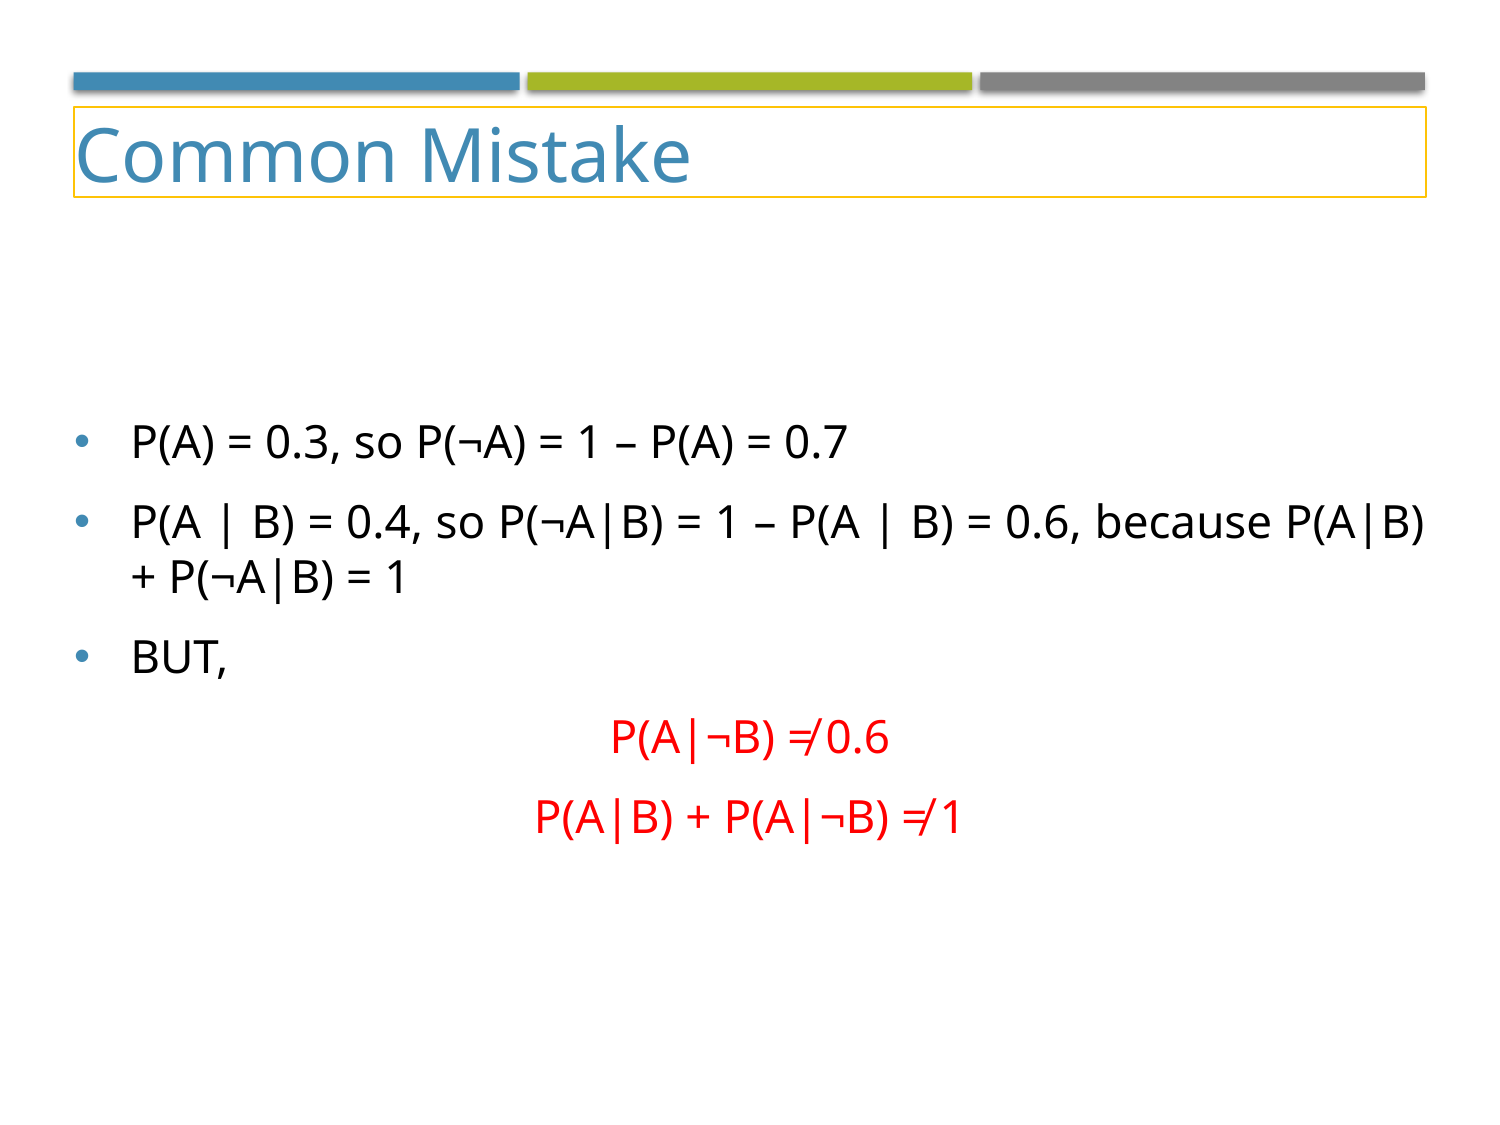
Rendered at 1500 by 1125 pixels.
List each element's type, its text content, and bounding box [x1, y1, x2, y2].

text_box P(A) = 0.3, so P(¬A) = 1 – P(A) = 0.7 P(A | B) = 0.4, so P(¬A|B) = 1 – P(A | B) = 0.6, because P(A|B) + P(¬A|B) = 1 BUT, P(A|¬B) ≠ 0.6 P(A|B) + P(A|¬B) ≠ 1 [74, 412, 1426, 843]
text_box Common Mistake [74, 106, 1426, 198]
